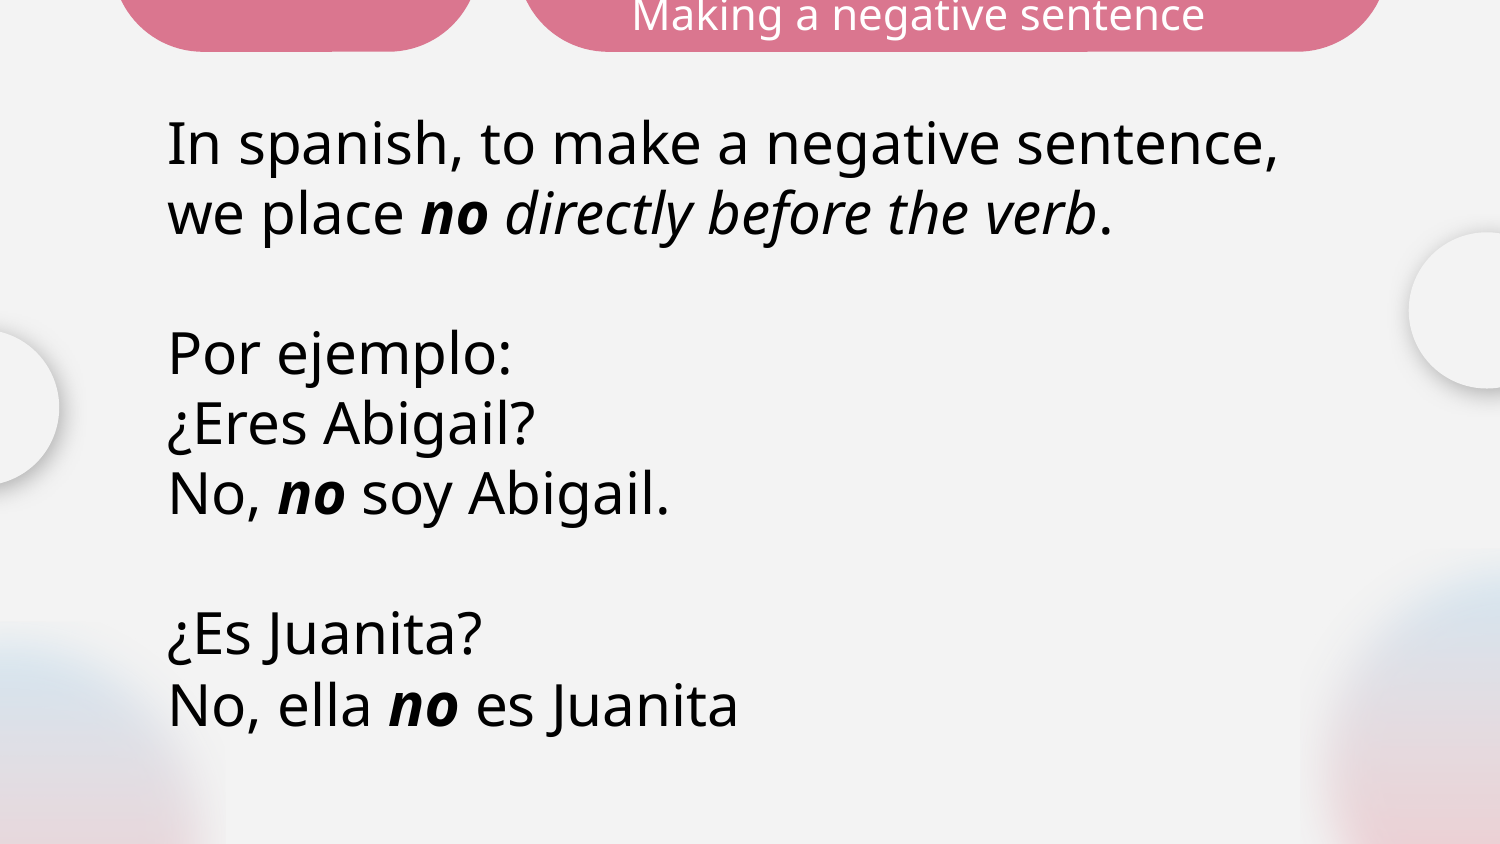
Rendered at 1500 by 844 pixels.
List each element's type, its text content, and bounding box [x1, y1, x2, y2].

text_box Making a negative sentence [616, 0, 1365, 55]
text_box In spanish, to make a negative sentence, we place no directly before the verb. Por ejemplo: ¿Eres Abigail? No, no soy Abigail. ¿Es Juanita? No, ella no es Juanita [152, 91, 1358, 754]
